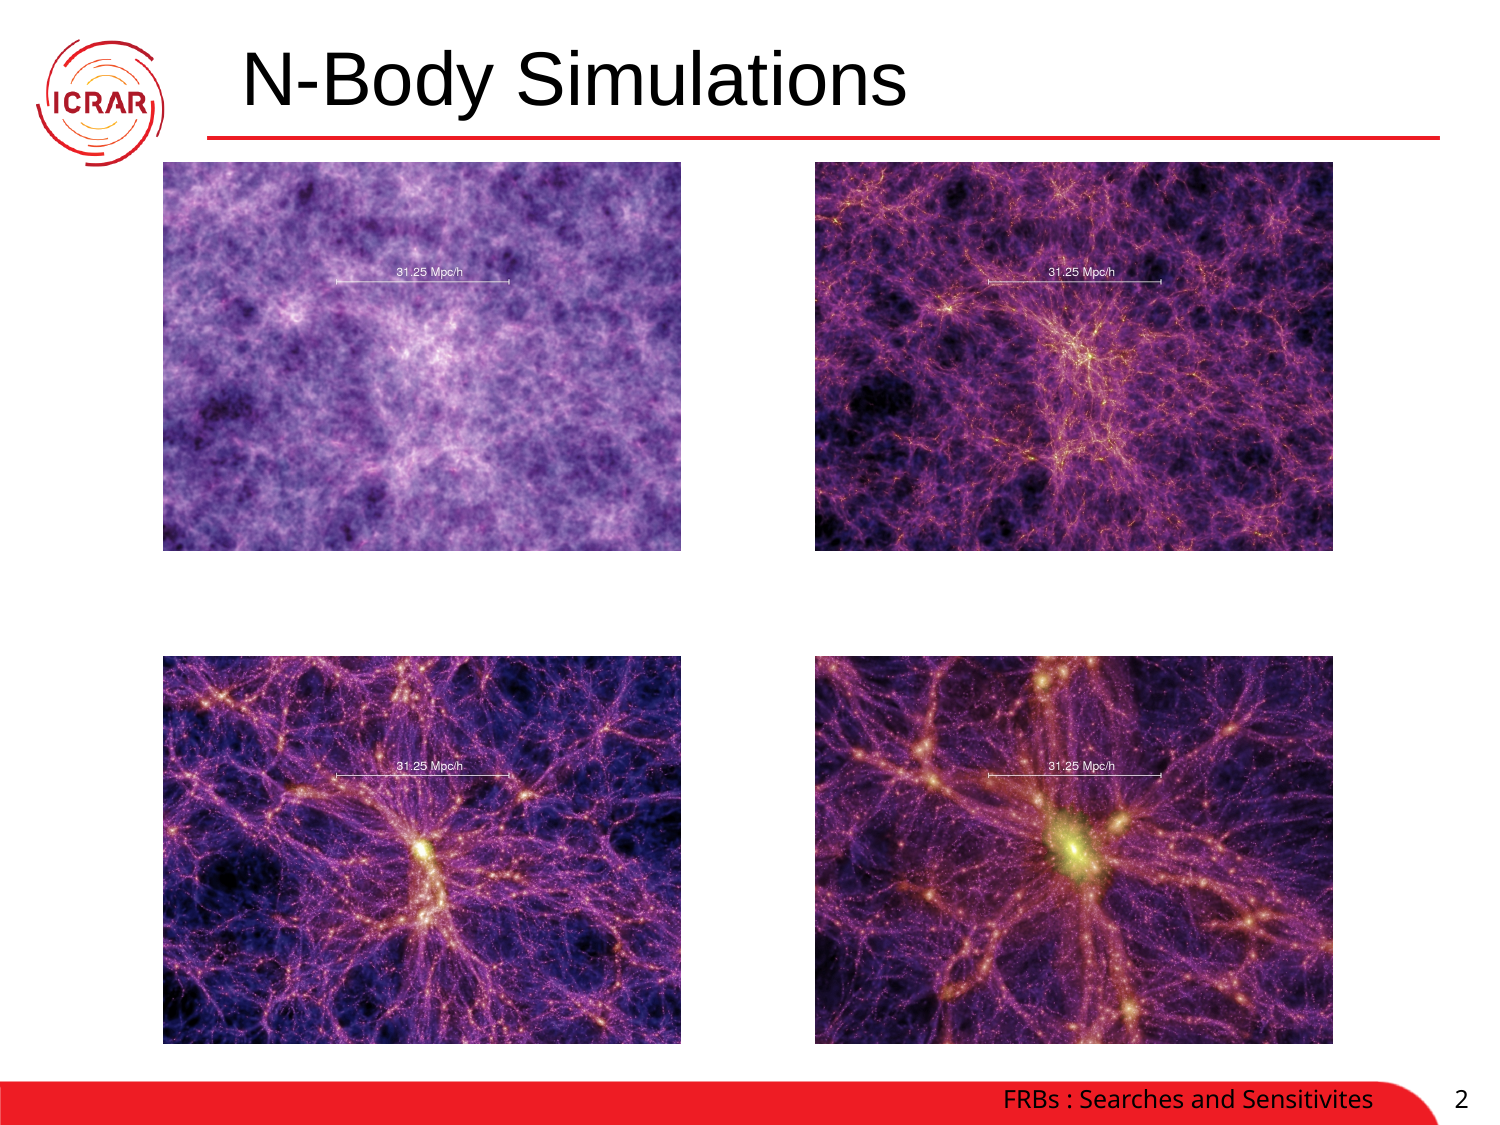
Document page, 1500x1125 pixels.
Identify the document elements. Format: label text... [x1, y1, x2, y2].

picture [0, 0, 1500, 1125]
footer FRBs : Searches and Sensitivites [546, 1078, 1390, 1123]
slide_number 2 [1425, 1078, 1499, 1123]
